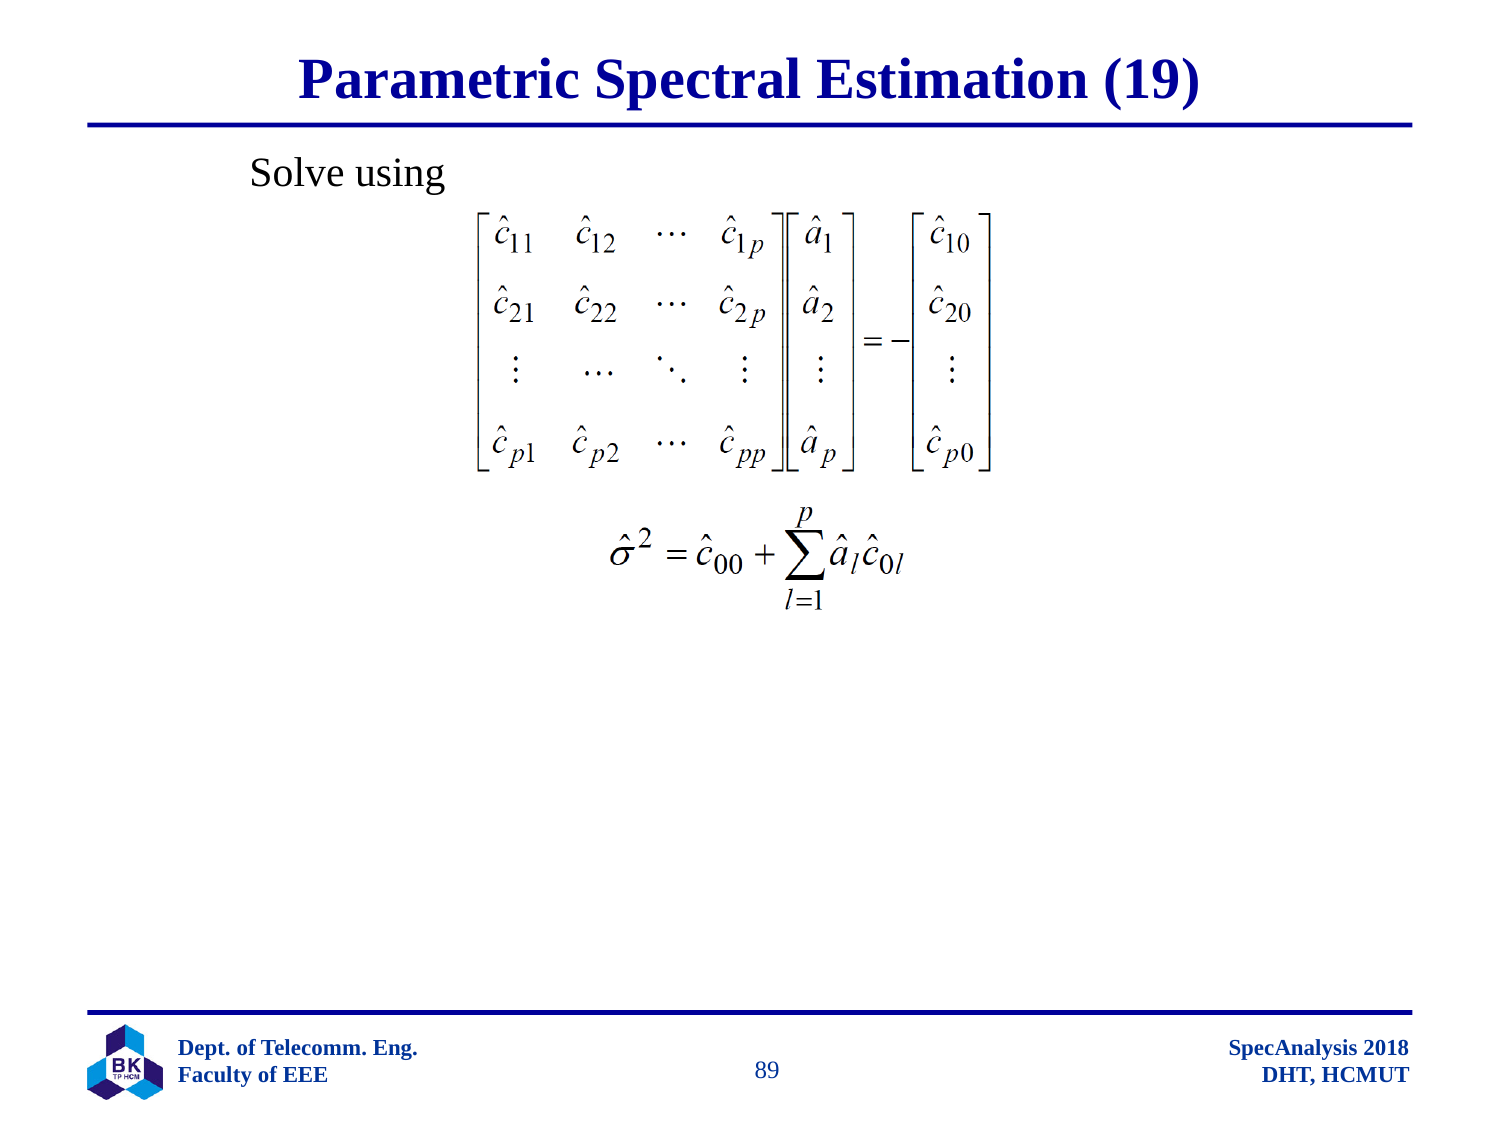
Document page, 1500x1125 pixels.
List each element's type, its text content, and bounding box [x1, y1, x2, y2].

picture [87, 1024, 163, 1100]
title Parametric Spectral Estimation (19) [0, 37, 1500, 113]
slide_number 89 [424, 1037, 976, 1101]
list Solve using [112, 137, 1388, 988]
picture [446, 199, 1013, 620]
